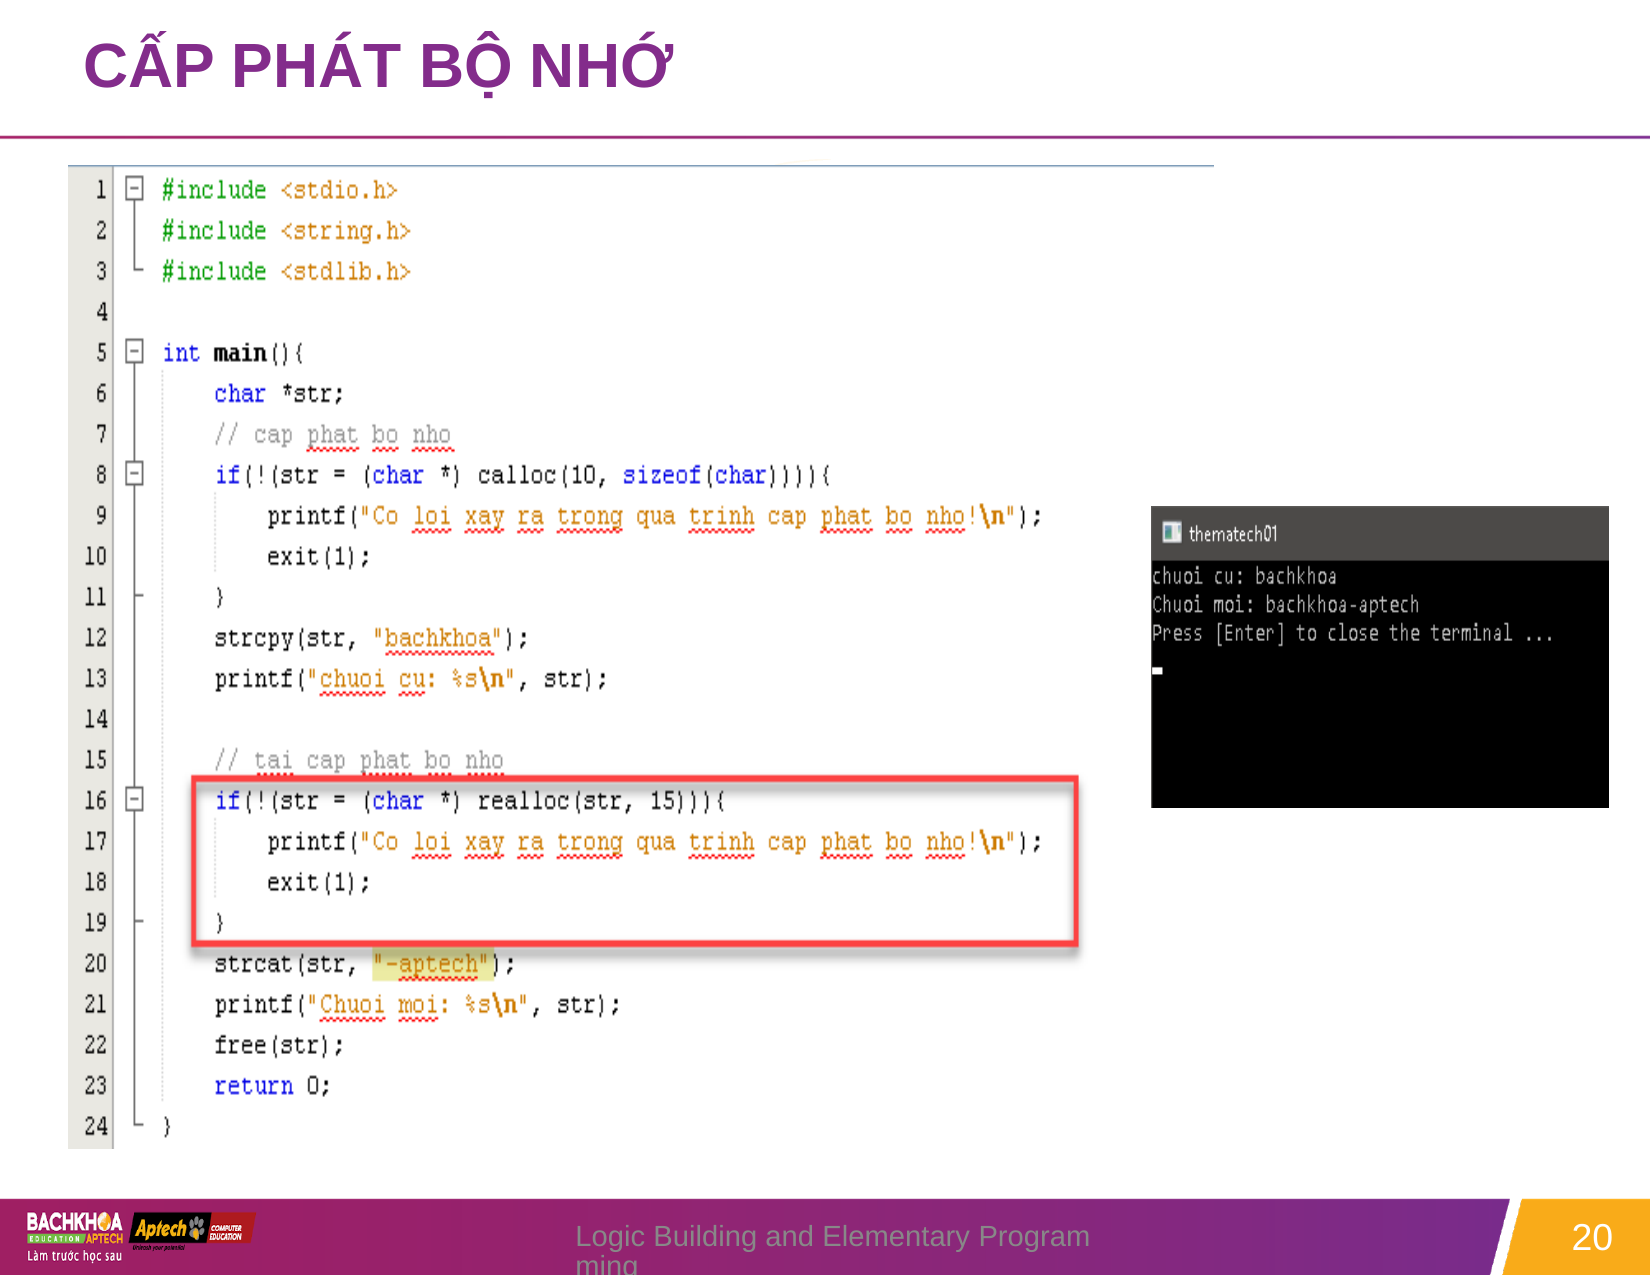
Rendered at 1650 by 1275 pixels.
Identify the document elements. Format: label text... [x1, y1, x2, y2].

title CẤP PHÁT BỘ NHỚ [68, 0, 1609, 135]
slide_number 20 [1534, 1201, 1650, 1270]
footer Logic Building and Elementary Programming [560, 1201, 1118, 1270]
picture [0, 0, 1650, 1275]
